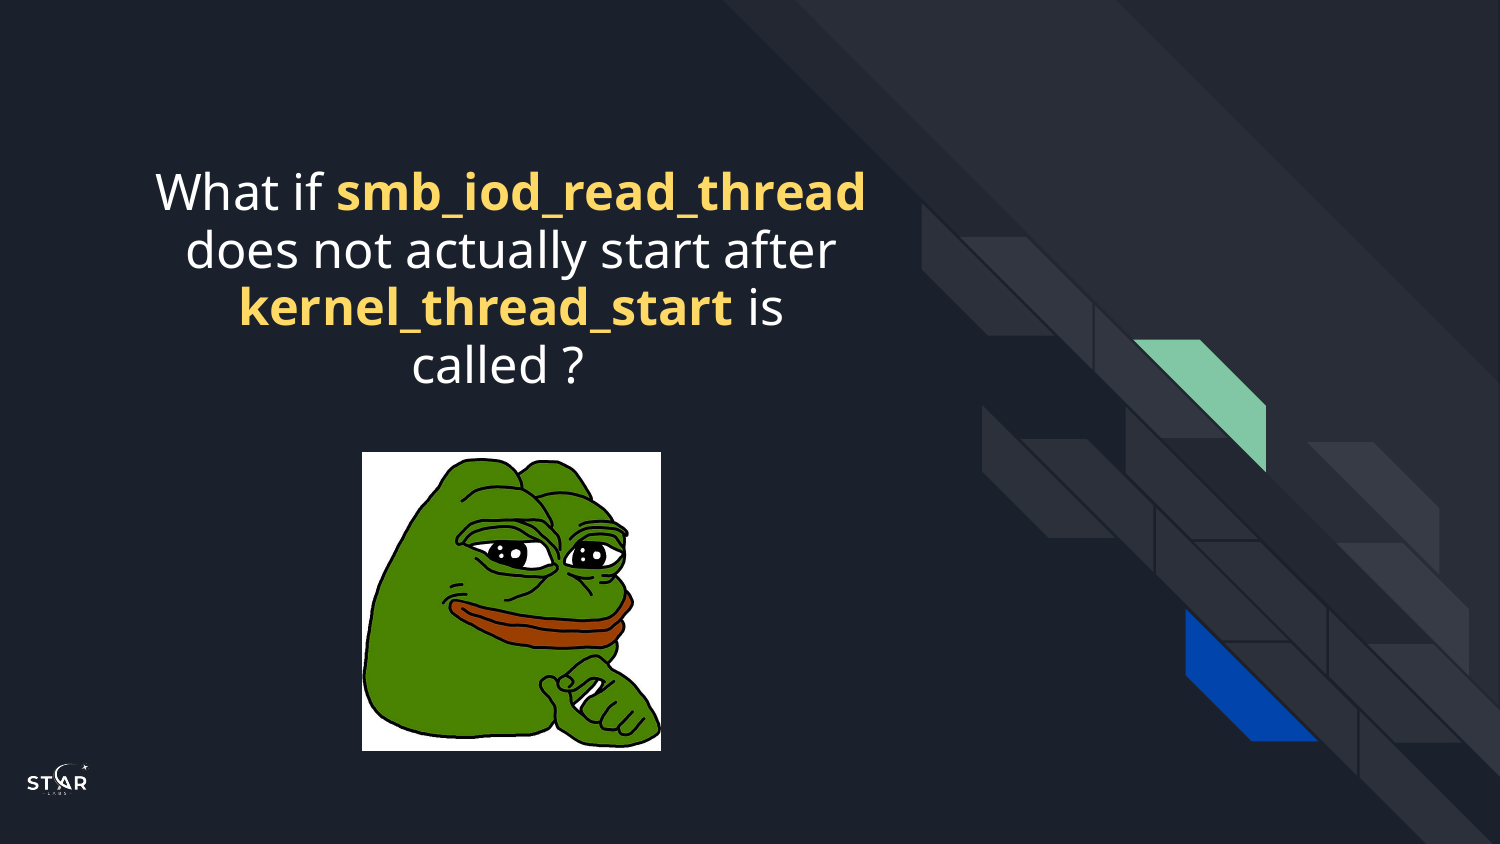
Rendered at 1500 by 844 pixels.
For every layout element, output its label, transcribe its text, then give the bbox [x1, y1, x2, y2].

picture [0, 726, 117, 844]
title What if smb_iod_read_thread does not actually start after kernel_thread_start is called ? [135, 142, 888, 488]
picture [362, 452, 661, 752]
